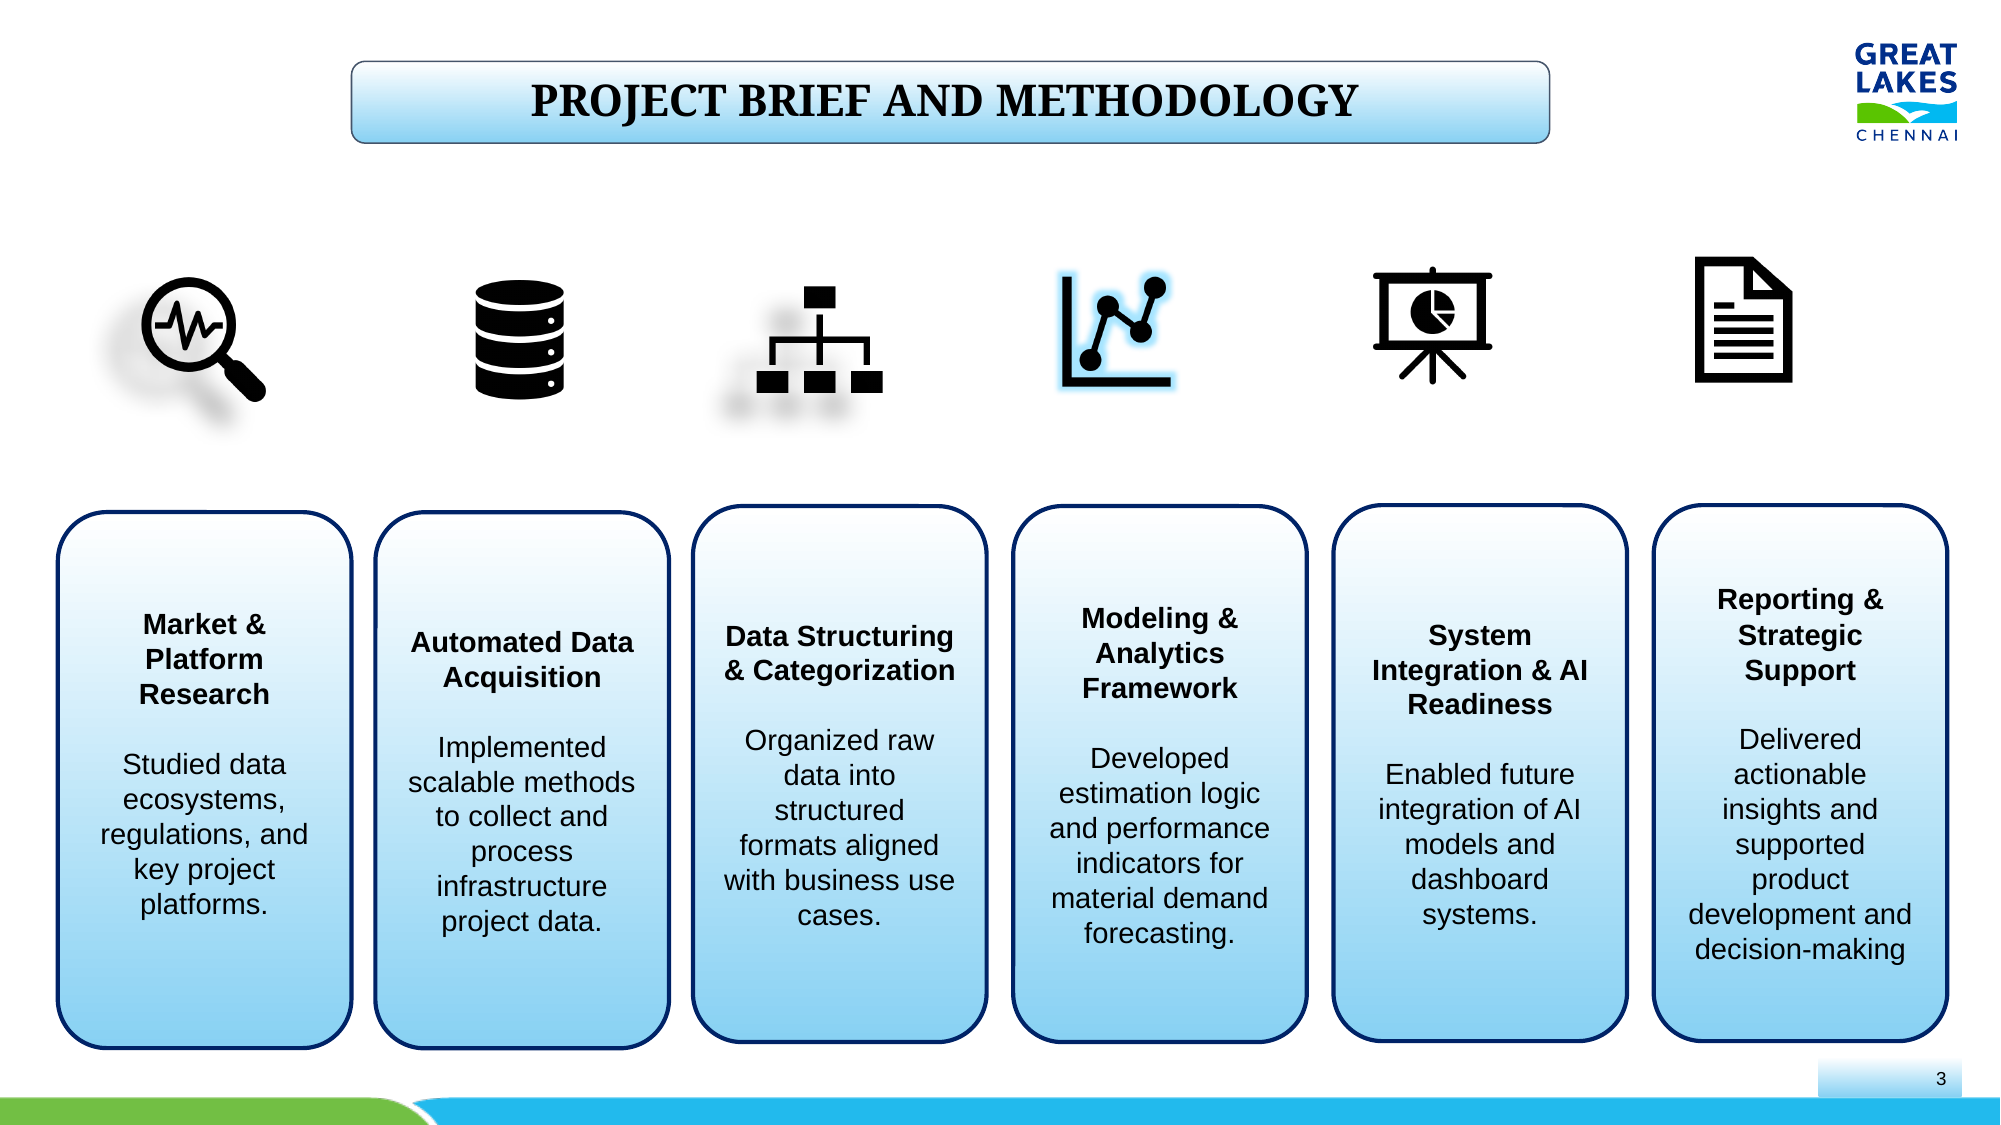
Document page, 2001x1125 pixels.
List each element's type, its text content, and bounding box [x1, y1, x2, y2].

picture [1834, 23, 1978, 162]
text_box System Integration & AI Readiness Enabled future integration of AI models and dashboard systems. [1331, 503, 1630, 1044]
picture [1357, 248, 1508, 400]
picture [129, 264, 280, 415]
text_box Reporting & Strategic Support Delivered actionable insights and supported product development and decision-making [1651, 503, 1950, 1044]
picture [444, 264, 595, 415]
slide_number 3 [1818, 1058, 1962, 1097]
picture [1668, 244, 1819, 395]
picture [1040, 255, 1191, 407]
text_box Modeling & Analytics Framework Developed estimation logic and performance indicators for material demand forecasting. [1011, 503, 1309, 1045]
text_box PROJECT BRIEF AND METHODOLOGY [351, 61, 1550, 144]
picture [744, 264, 895, 415]
text_box Market & Platform Research Studied data ecosystems, regulations, and key project platforms. [55, 509, 354, 1051]
picture [0, 1097, 2000, 1125]
text_box Automated Data Acquisition Implemented scalable methods to collect and process infrastructure project data. [373, 510, 672, 1051]
text_box Data Structuring & Categorization Organized raw data into structured formats aligned with business use cases. [690, 503, 989, 1045]
